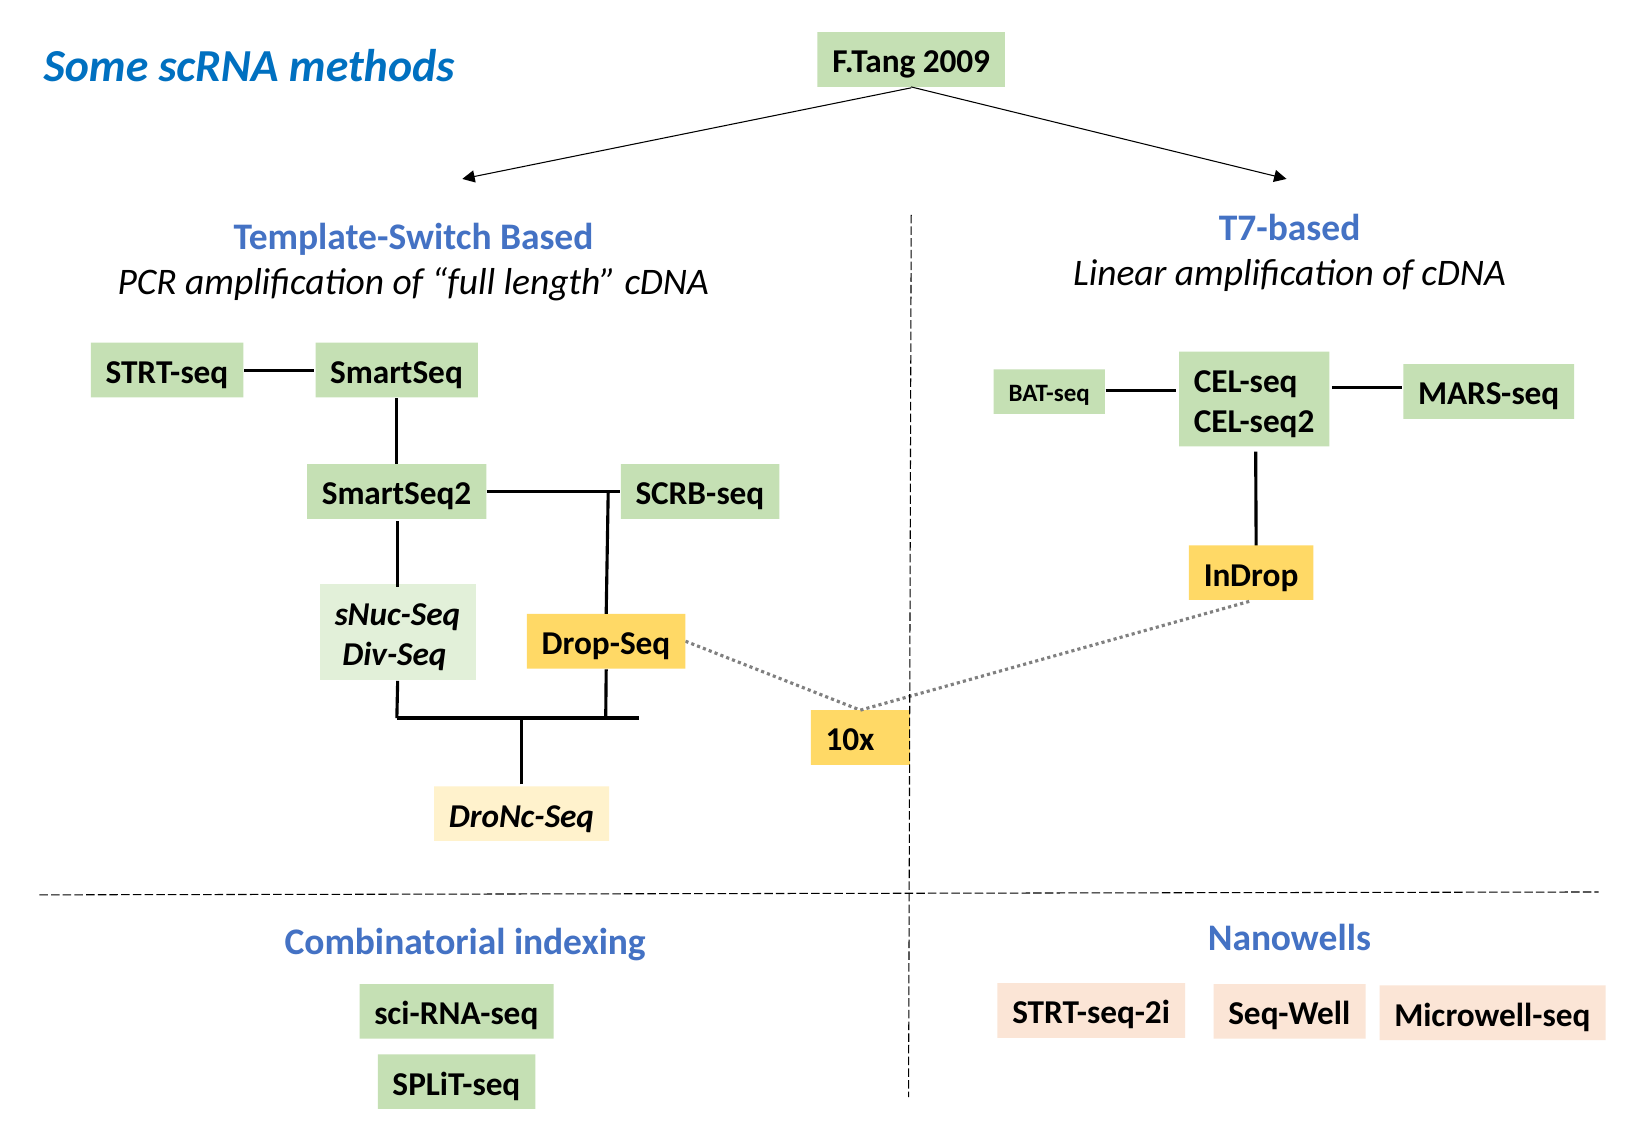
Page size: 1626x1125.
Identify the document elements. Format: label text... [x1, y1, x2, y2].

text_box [912, 451, 1315, 842]
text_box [996, 905, 1607, 1042]
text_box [39, 891, 1599, 1110]
text_box F.Tang 2009 [817, 32, 1005, 87]
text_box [90, 87, 912, 1098]
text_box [911, 87, 1576, 448]
text_box Some scRNA methods [28, 28, 470, 99]
